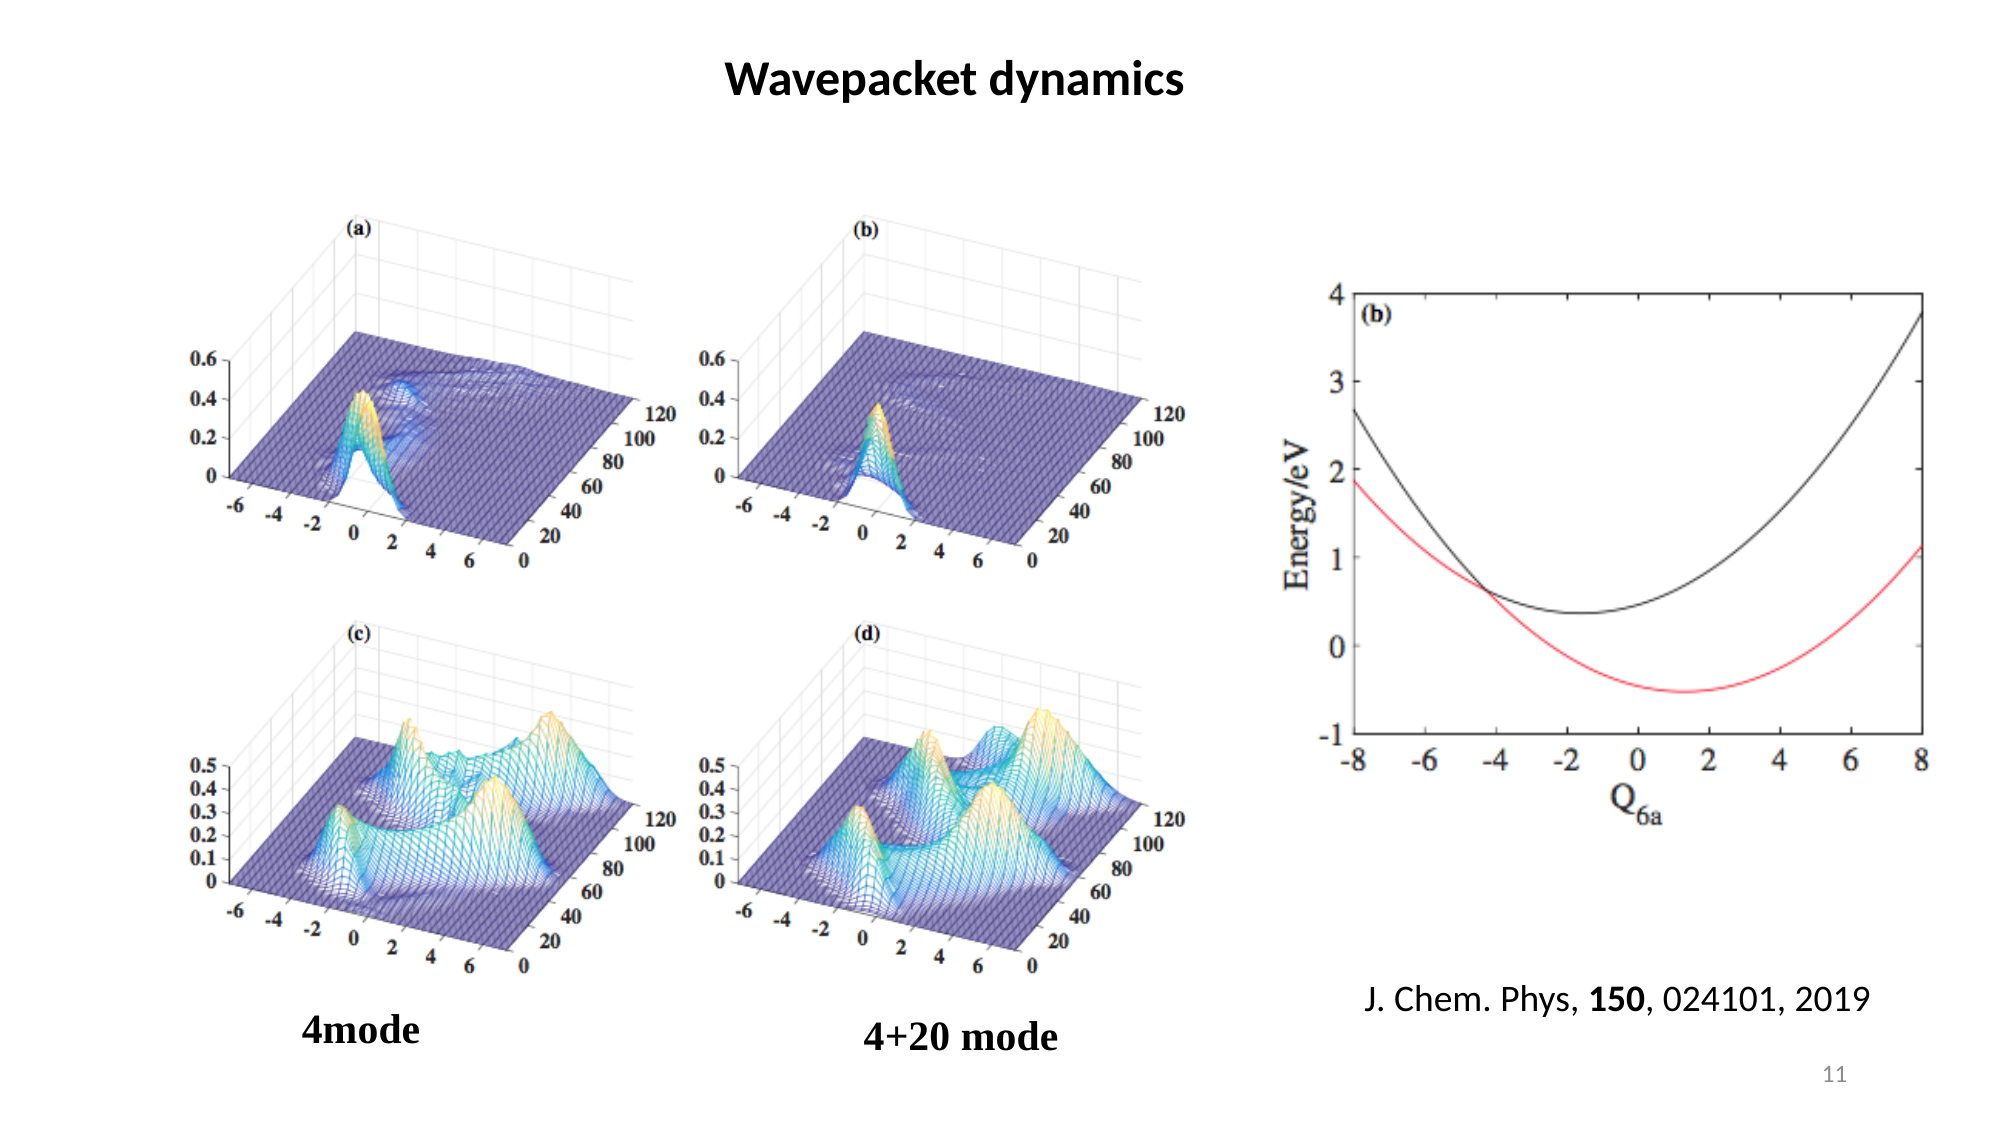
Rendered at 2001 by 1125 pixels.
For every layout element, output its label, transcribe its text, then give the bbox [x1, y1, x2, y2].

text_box 4+20 mode [848, 1001, 1084, 1066]
text_box 4mode [287, 1001, 446, 1060]
text_box J. Chem. Phys, 150, 024101, 2019 [1349, 966, 1886, 1027]
slide_number 11 [1412, 1042, 1863, 1103]
text_box Wavepacket dynamics [709, 37, 1212, 113]
picture [161, 178, 1199, 1001]
picture [1260, 264, 1949, 842]
